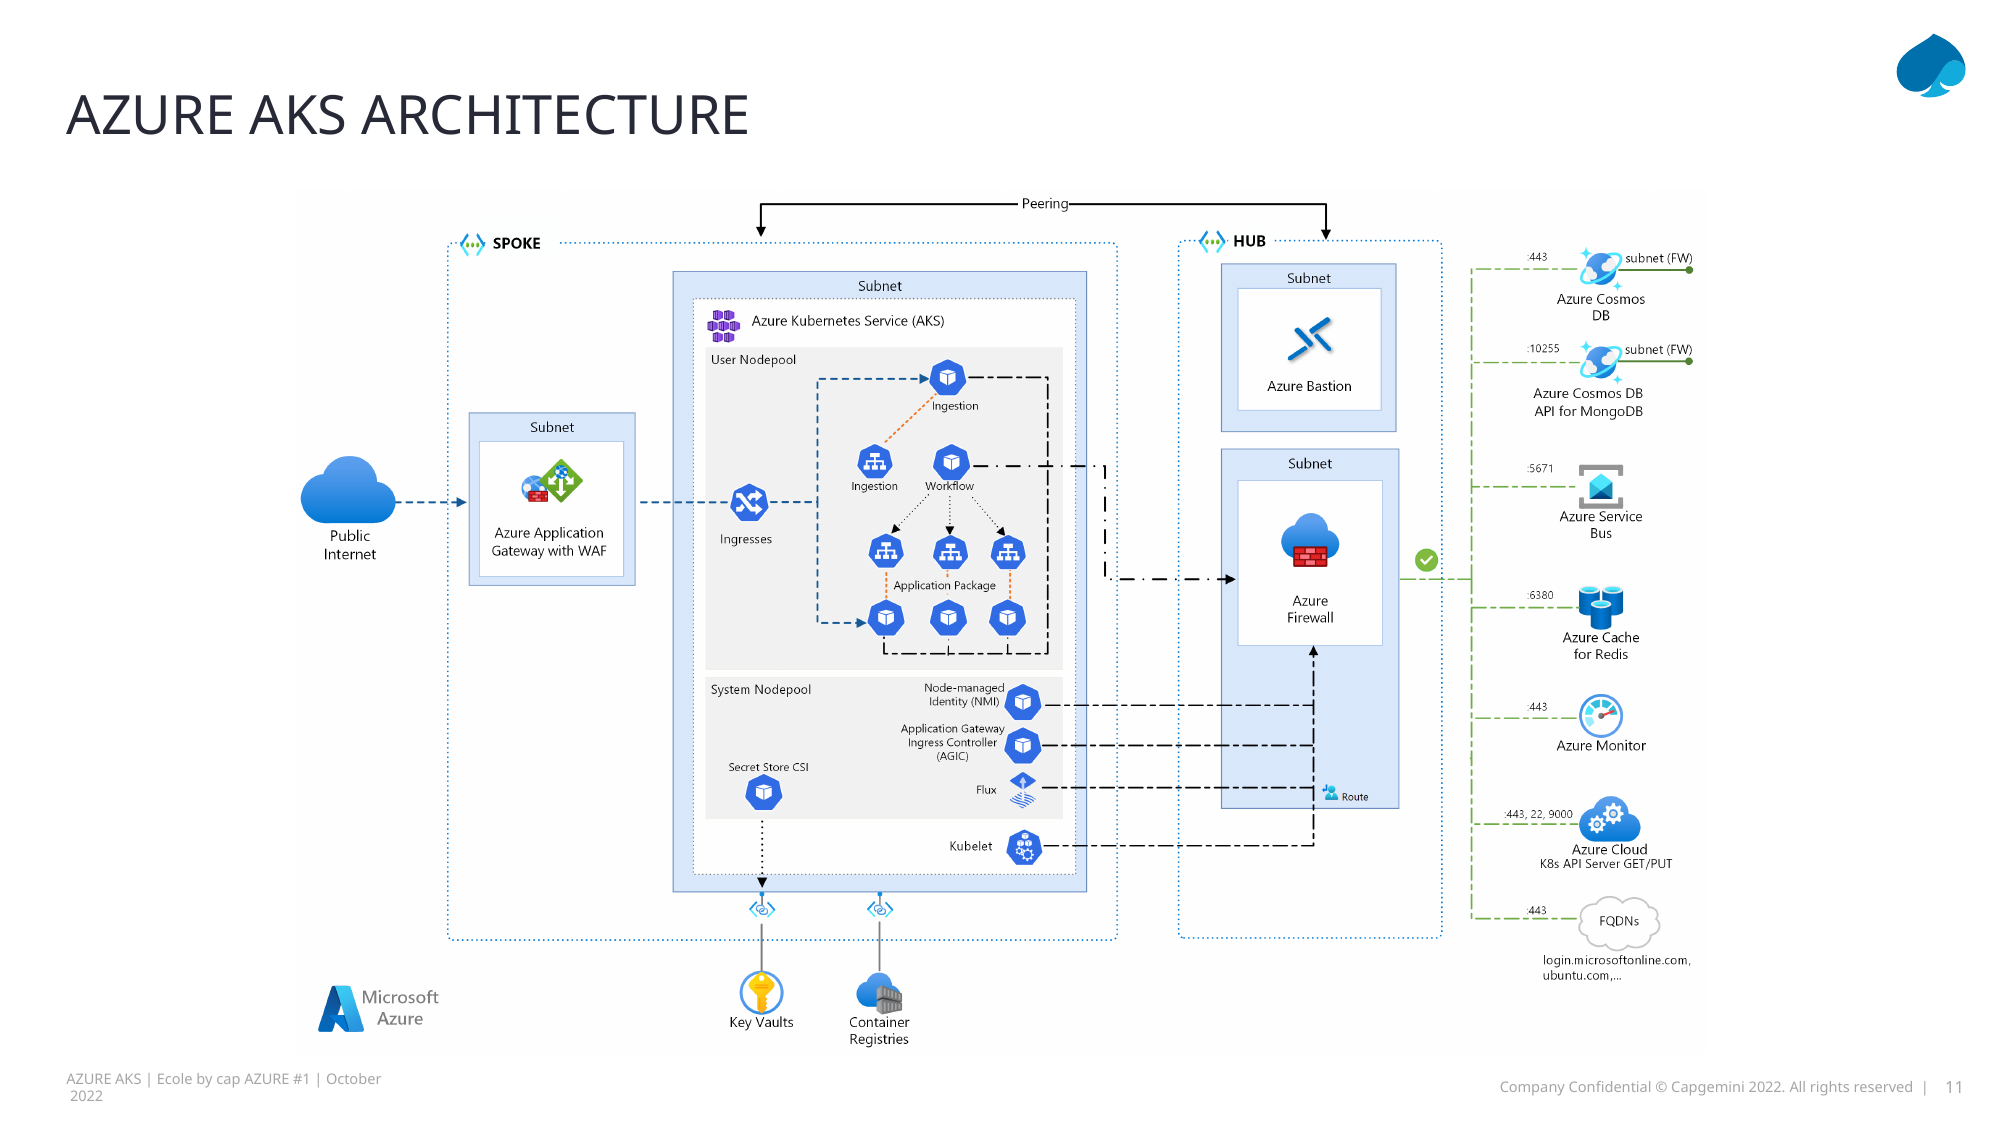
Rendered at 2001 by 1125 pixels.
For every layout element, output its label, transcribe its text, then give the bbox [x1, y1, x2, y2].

title Azure AKS ARCHITECTURE [66, 28, 1863, 147]
picture [294, 189, 1706, 1054]
